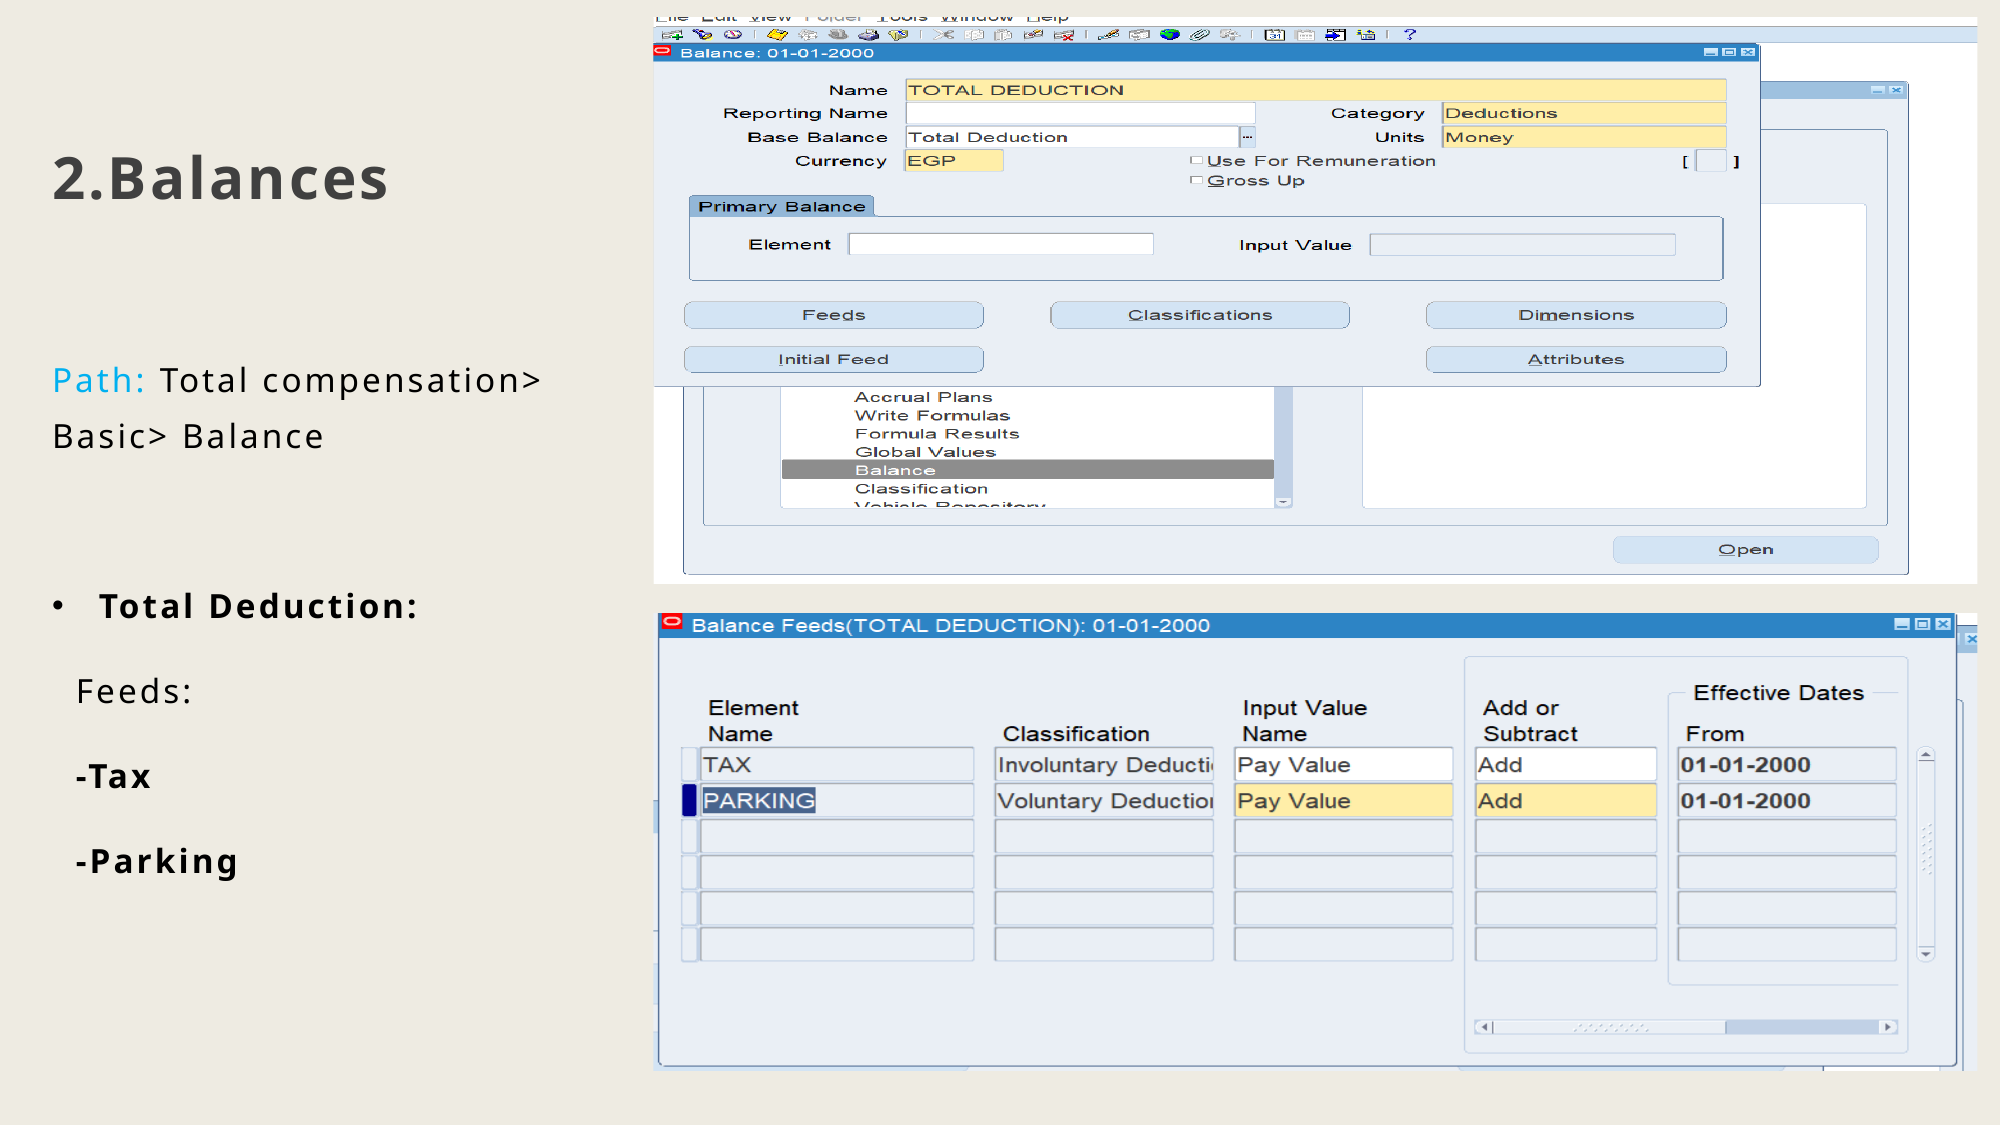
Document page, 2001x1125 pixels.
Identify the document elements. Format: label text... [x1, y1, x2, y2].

picture [653, 613, 1978, 1071]
title 2.Balances [34, 54, 564, 226]
list Path: Total compensation> Basic> Balance Total Deduction: Feeds: -Tax -Parking [34, 325, 591, 995]
picture [653, 17, 1978, 584]
